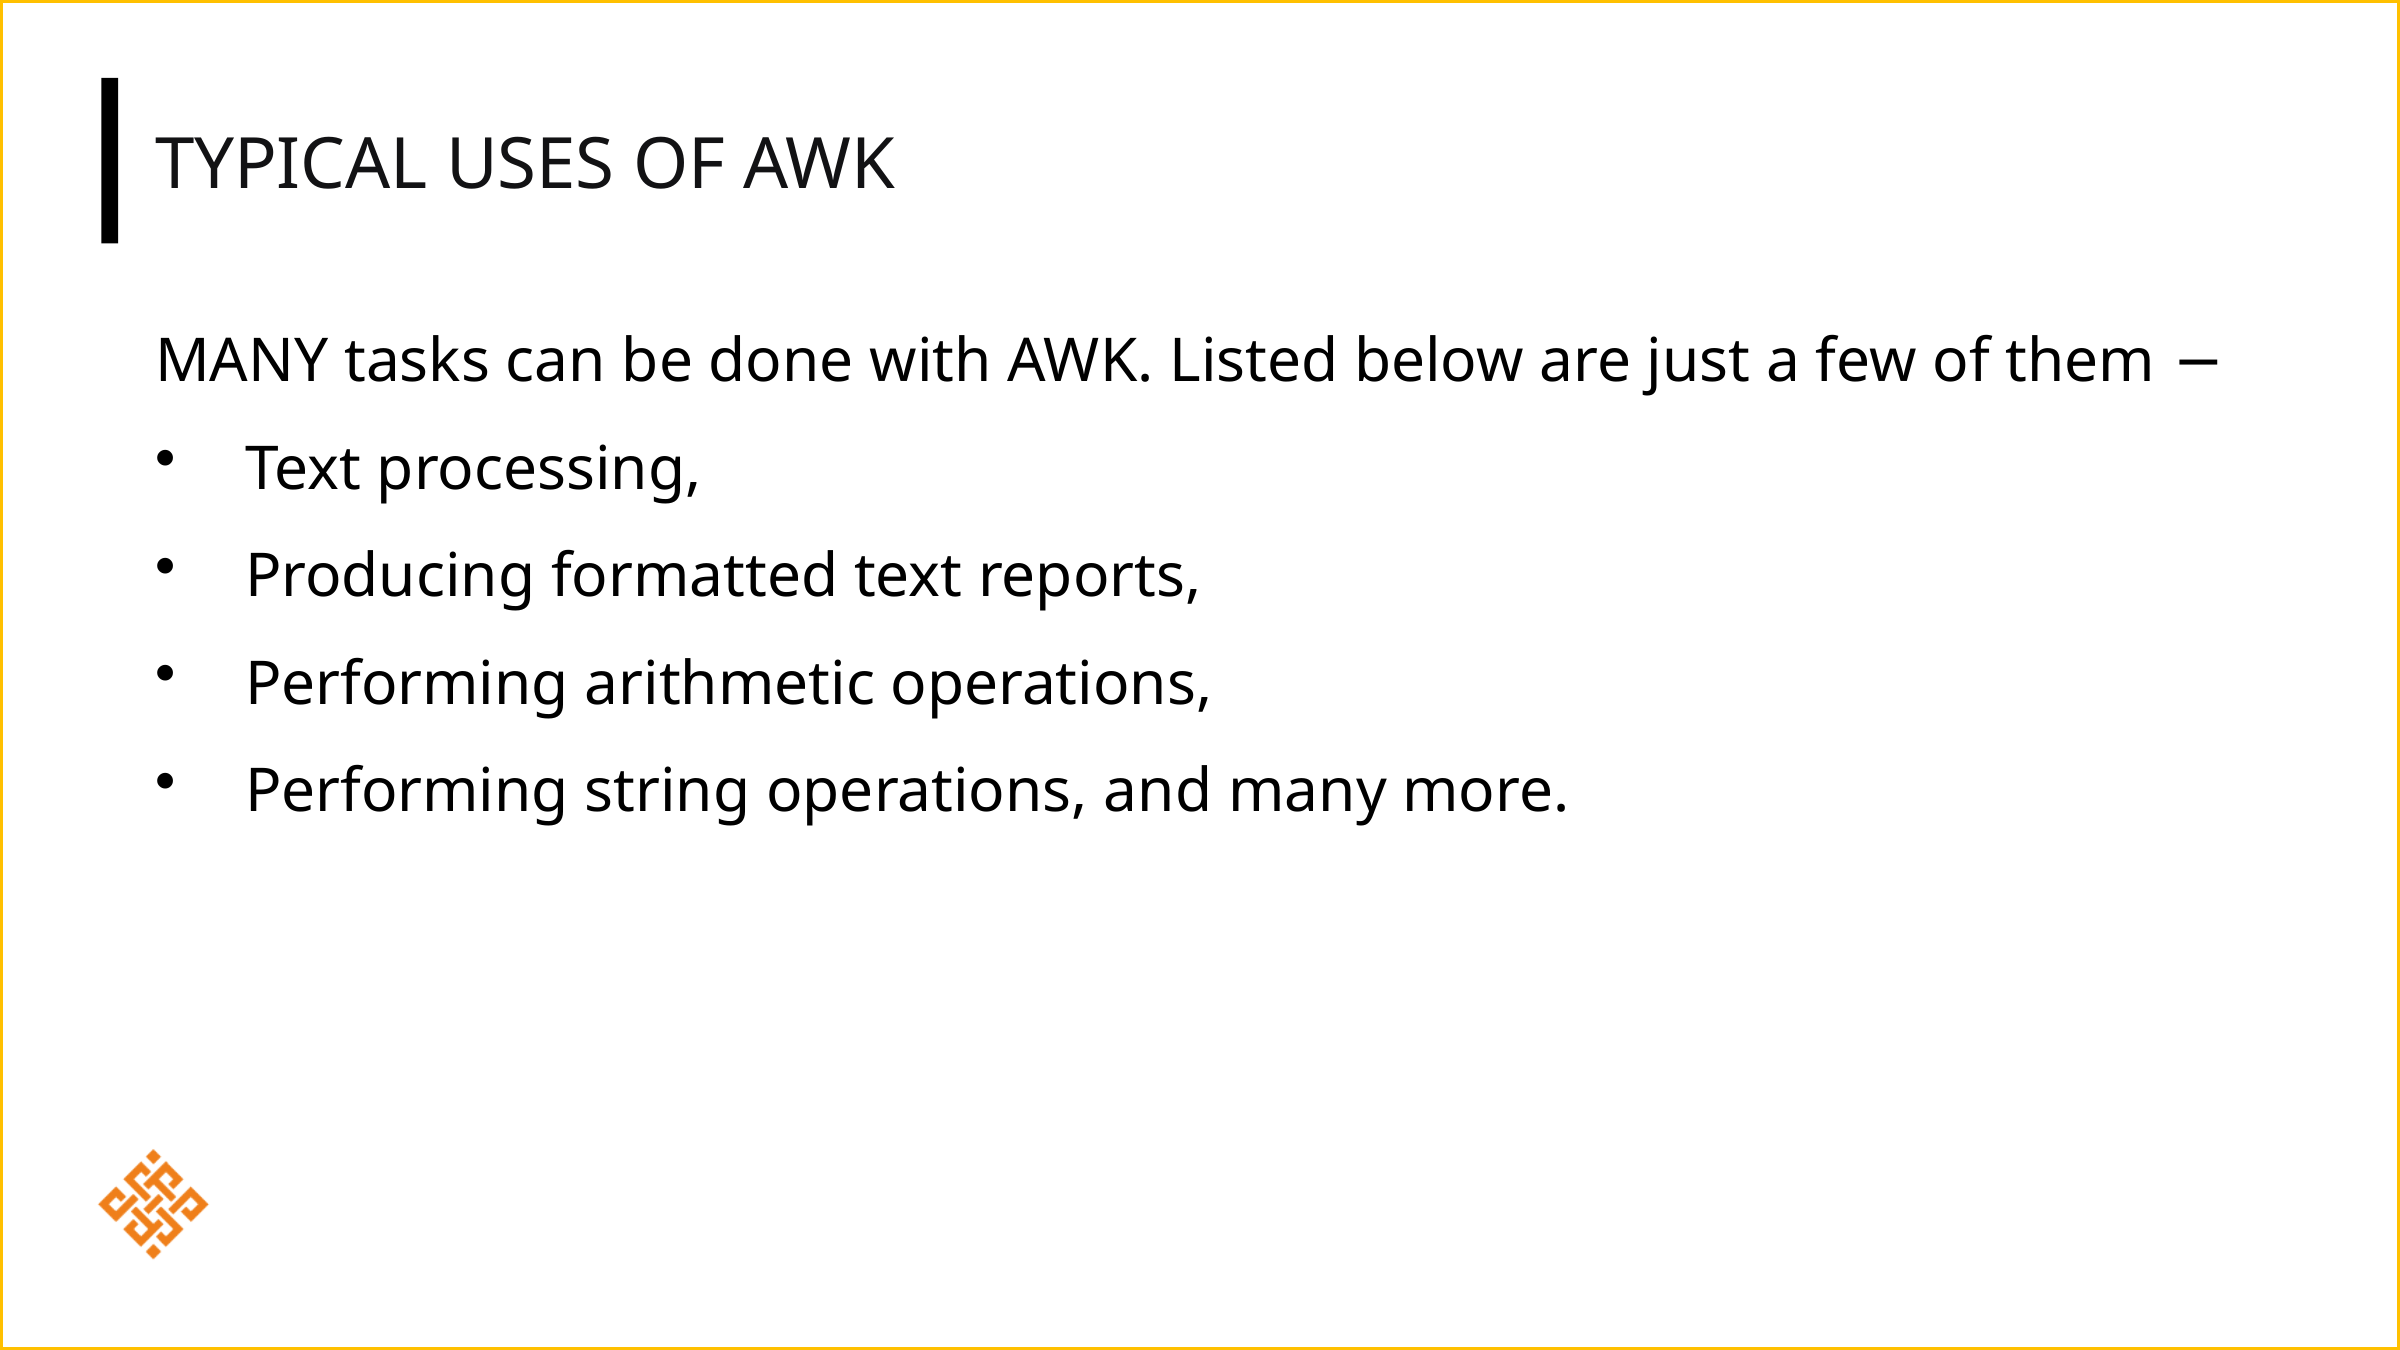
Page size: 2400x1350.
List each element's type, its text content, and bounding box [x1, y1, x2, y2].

picture [75, 1058, 235, 1350]
title Typical Uses of AWK [136, 77, 1360, 243]
list MANY tasks can be done with AWK. Listed below are just a few of them − Text processing, Producing formatted text reports, Performing arithmetic operations, Performing string operations, and many more. [136, 312, 2264, 1163]
